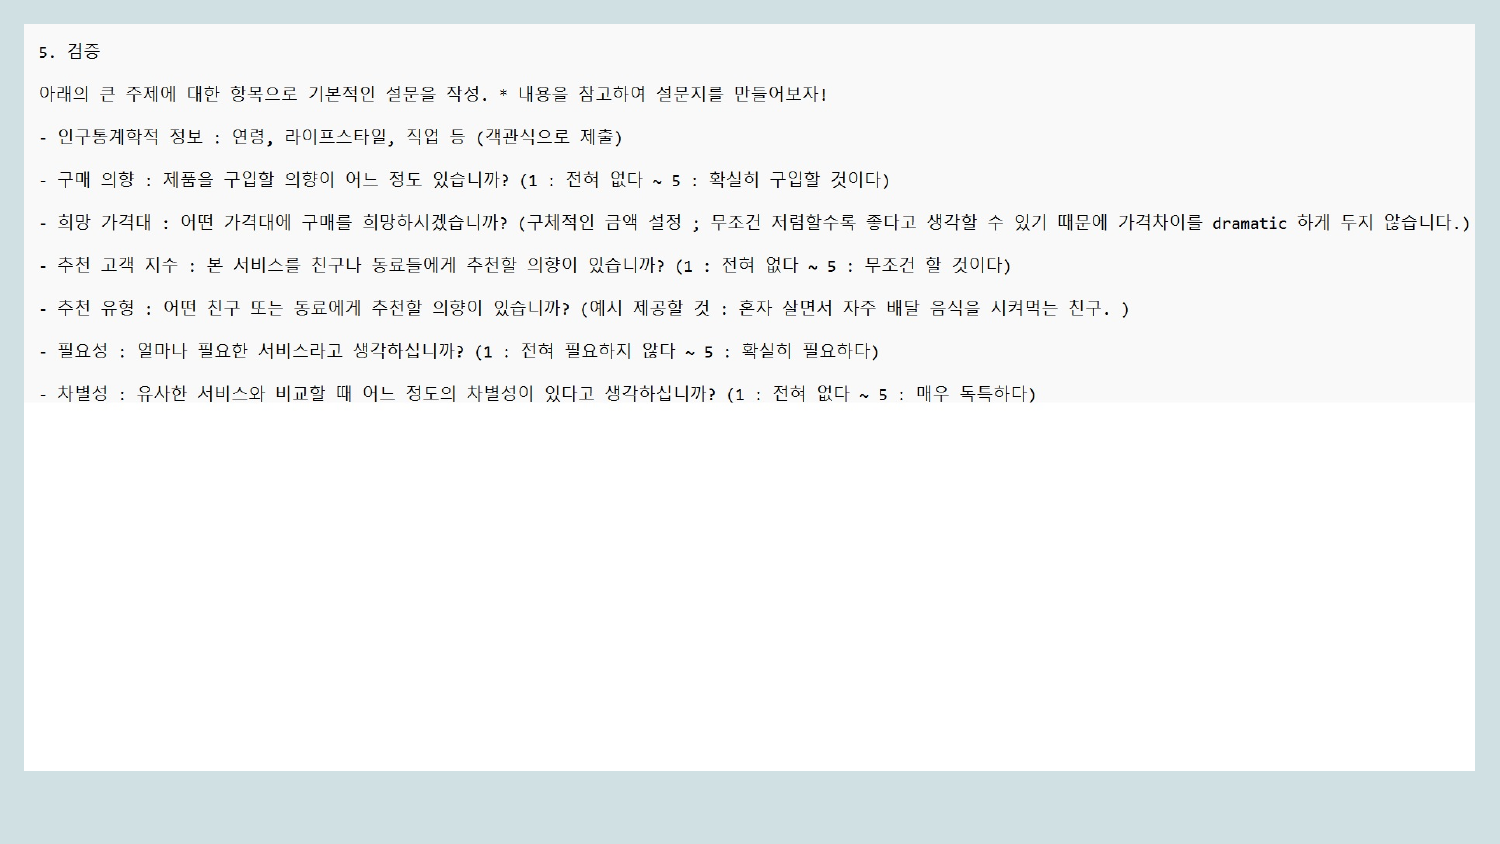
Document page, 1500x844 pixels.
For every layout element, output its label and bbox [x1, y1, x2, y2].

picture [24, 24, 1476, 772]
